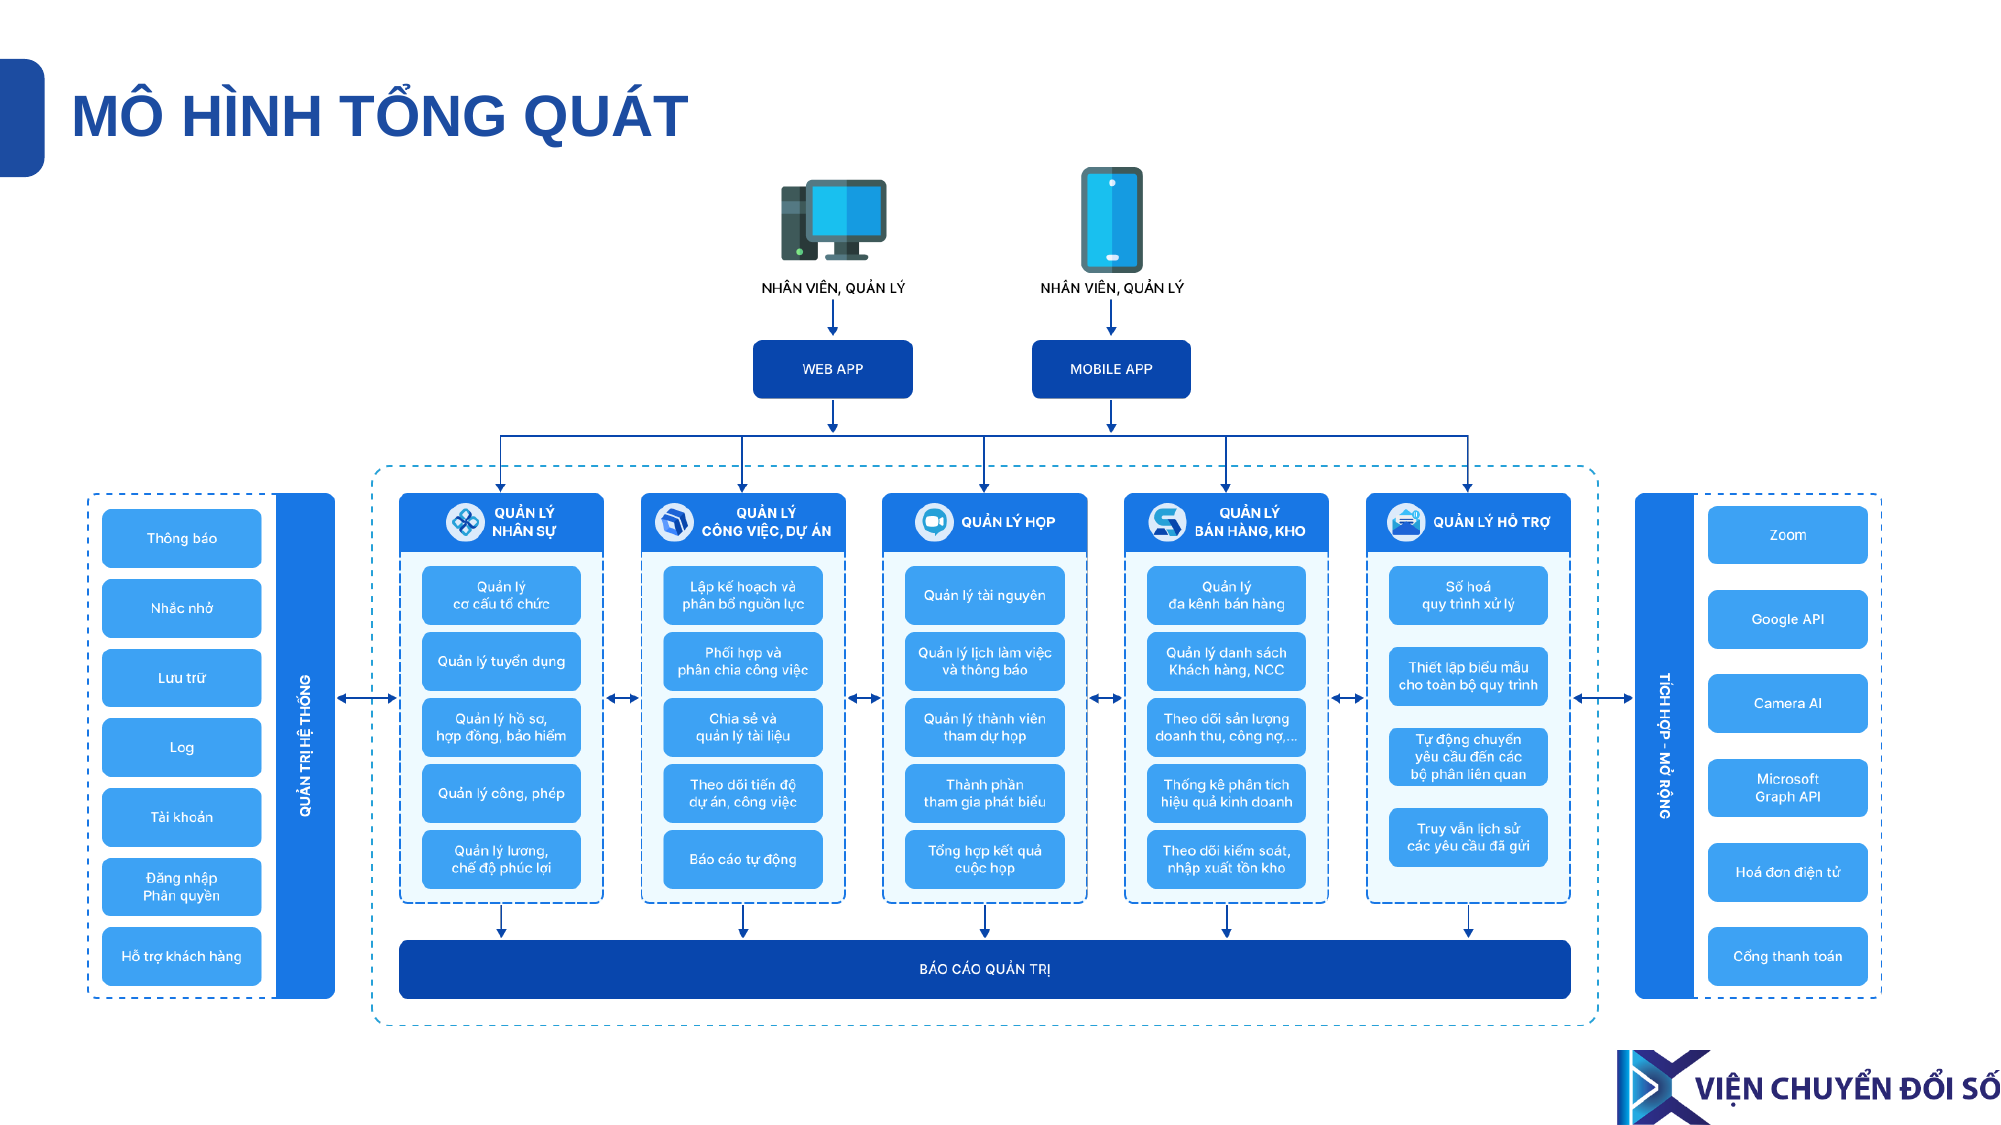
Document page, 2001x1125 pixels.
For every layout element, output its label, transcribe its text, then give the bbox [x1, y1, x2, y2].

text_box MÔ HÌNH TỔNG QUÁT [56, 70, 973, 156]
picture [87, 167, 1882, 1026]
picture [1617, 1050, 1625, 1125]
text_box [0, 57, 46, 179]
picture [1630, 1050, 2000, 1125]
